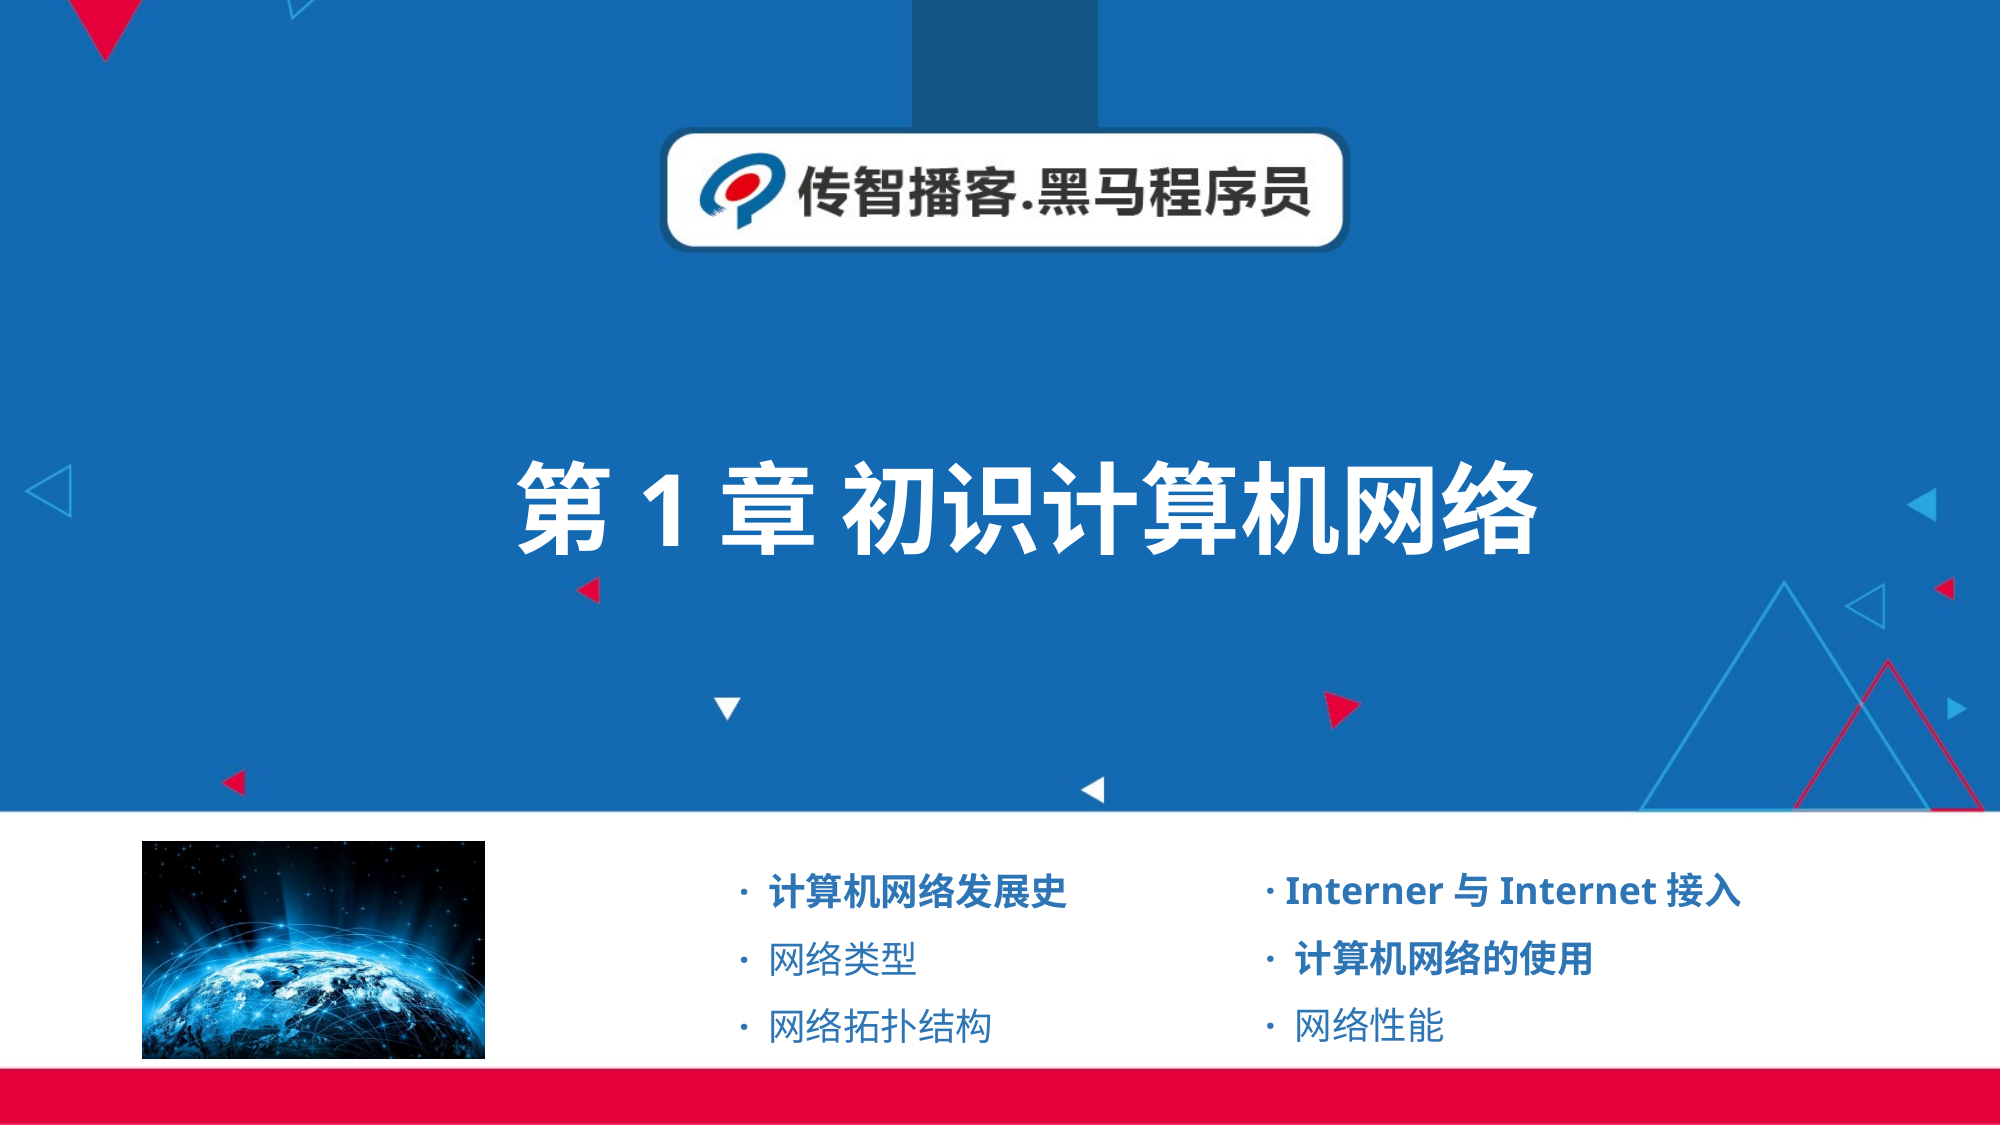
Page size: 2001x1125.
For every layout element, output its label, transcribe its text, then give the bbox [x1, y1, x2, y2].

text_box · Interner与Internet接入 · 计算机网络的使用 · 网络性能 [1250, 837, 1792, 1055]
text_box · 计算机网络发展史 · 网络类型 · 网络拓扑结构 [724, 838, 1233, 1056]
title 第1章 初识计算机网络 [249, 261, 1805, 576]
picture [0, 0, 2000, 1125]
